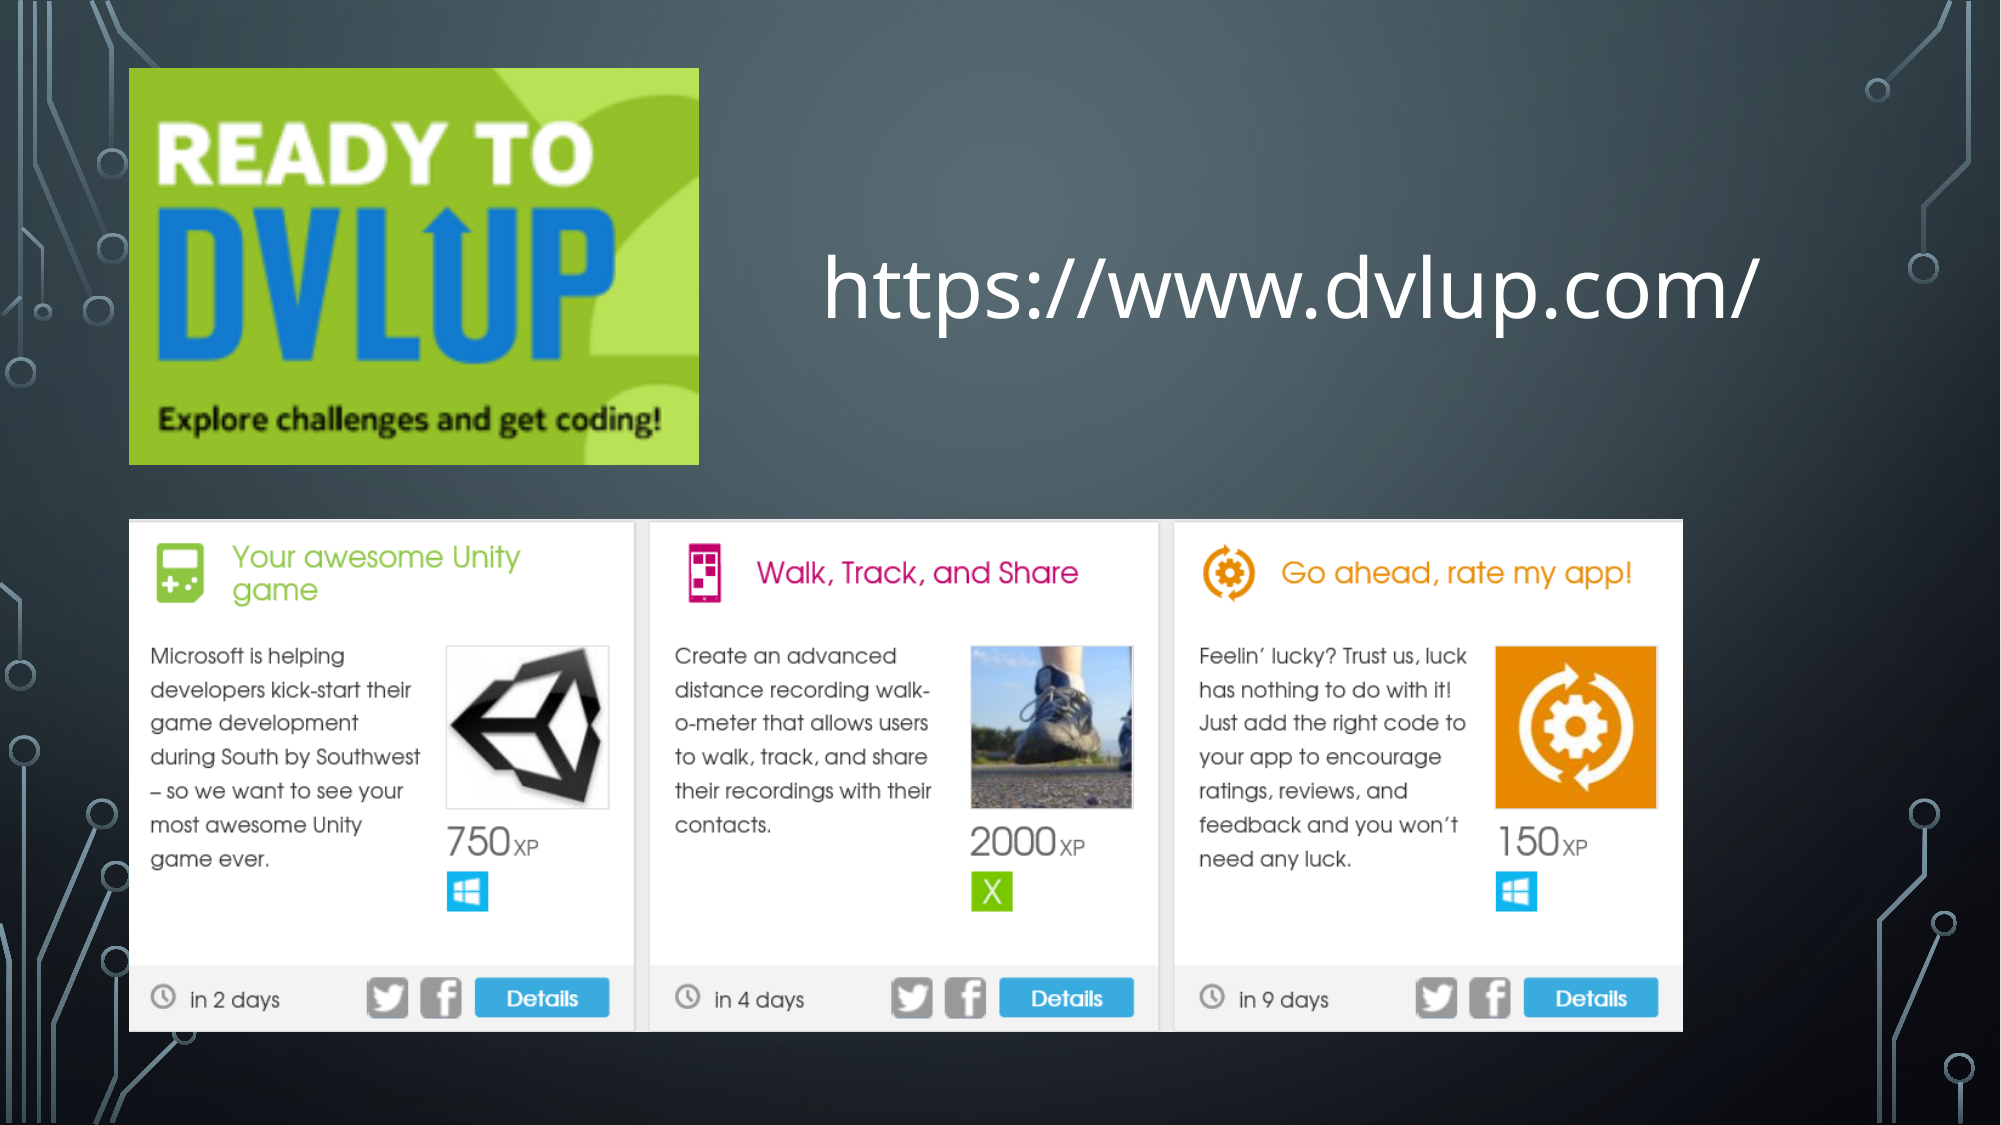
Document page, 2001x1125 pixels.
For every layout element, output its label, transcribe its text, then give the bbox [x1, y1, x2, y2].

text_box https://www.dvlup.com/ [806, 227, 1777, 343]
picture [128, 68, 699, 465]
picture [128, 519, 1684, 1033]
